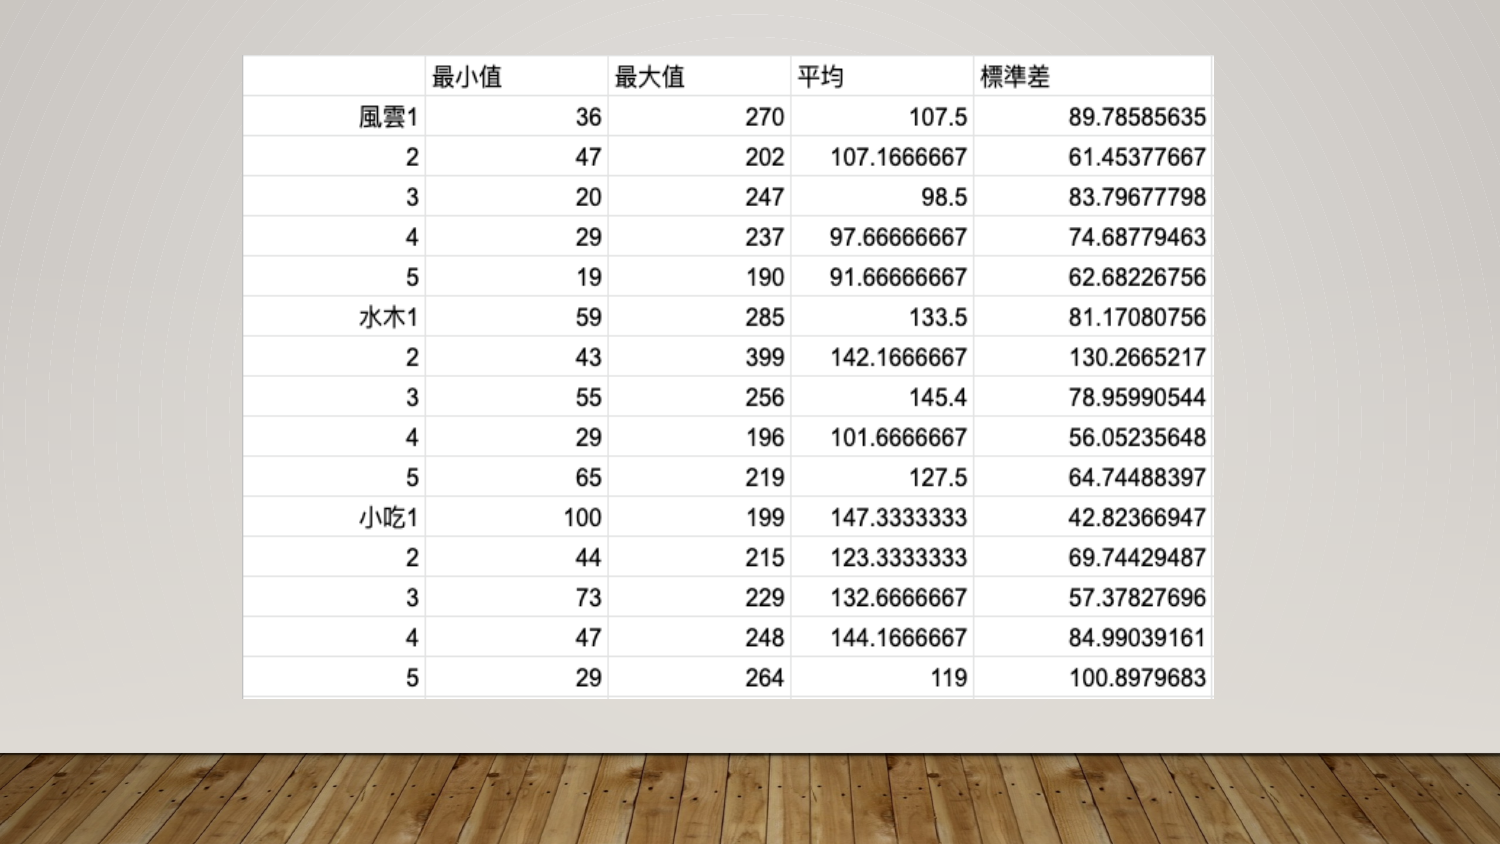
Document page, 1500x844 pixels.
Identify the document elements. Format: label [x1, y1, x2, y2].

picture [241, 55, 1215, 700]
picture [0, 753, 1500, 844]
